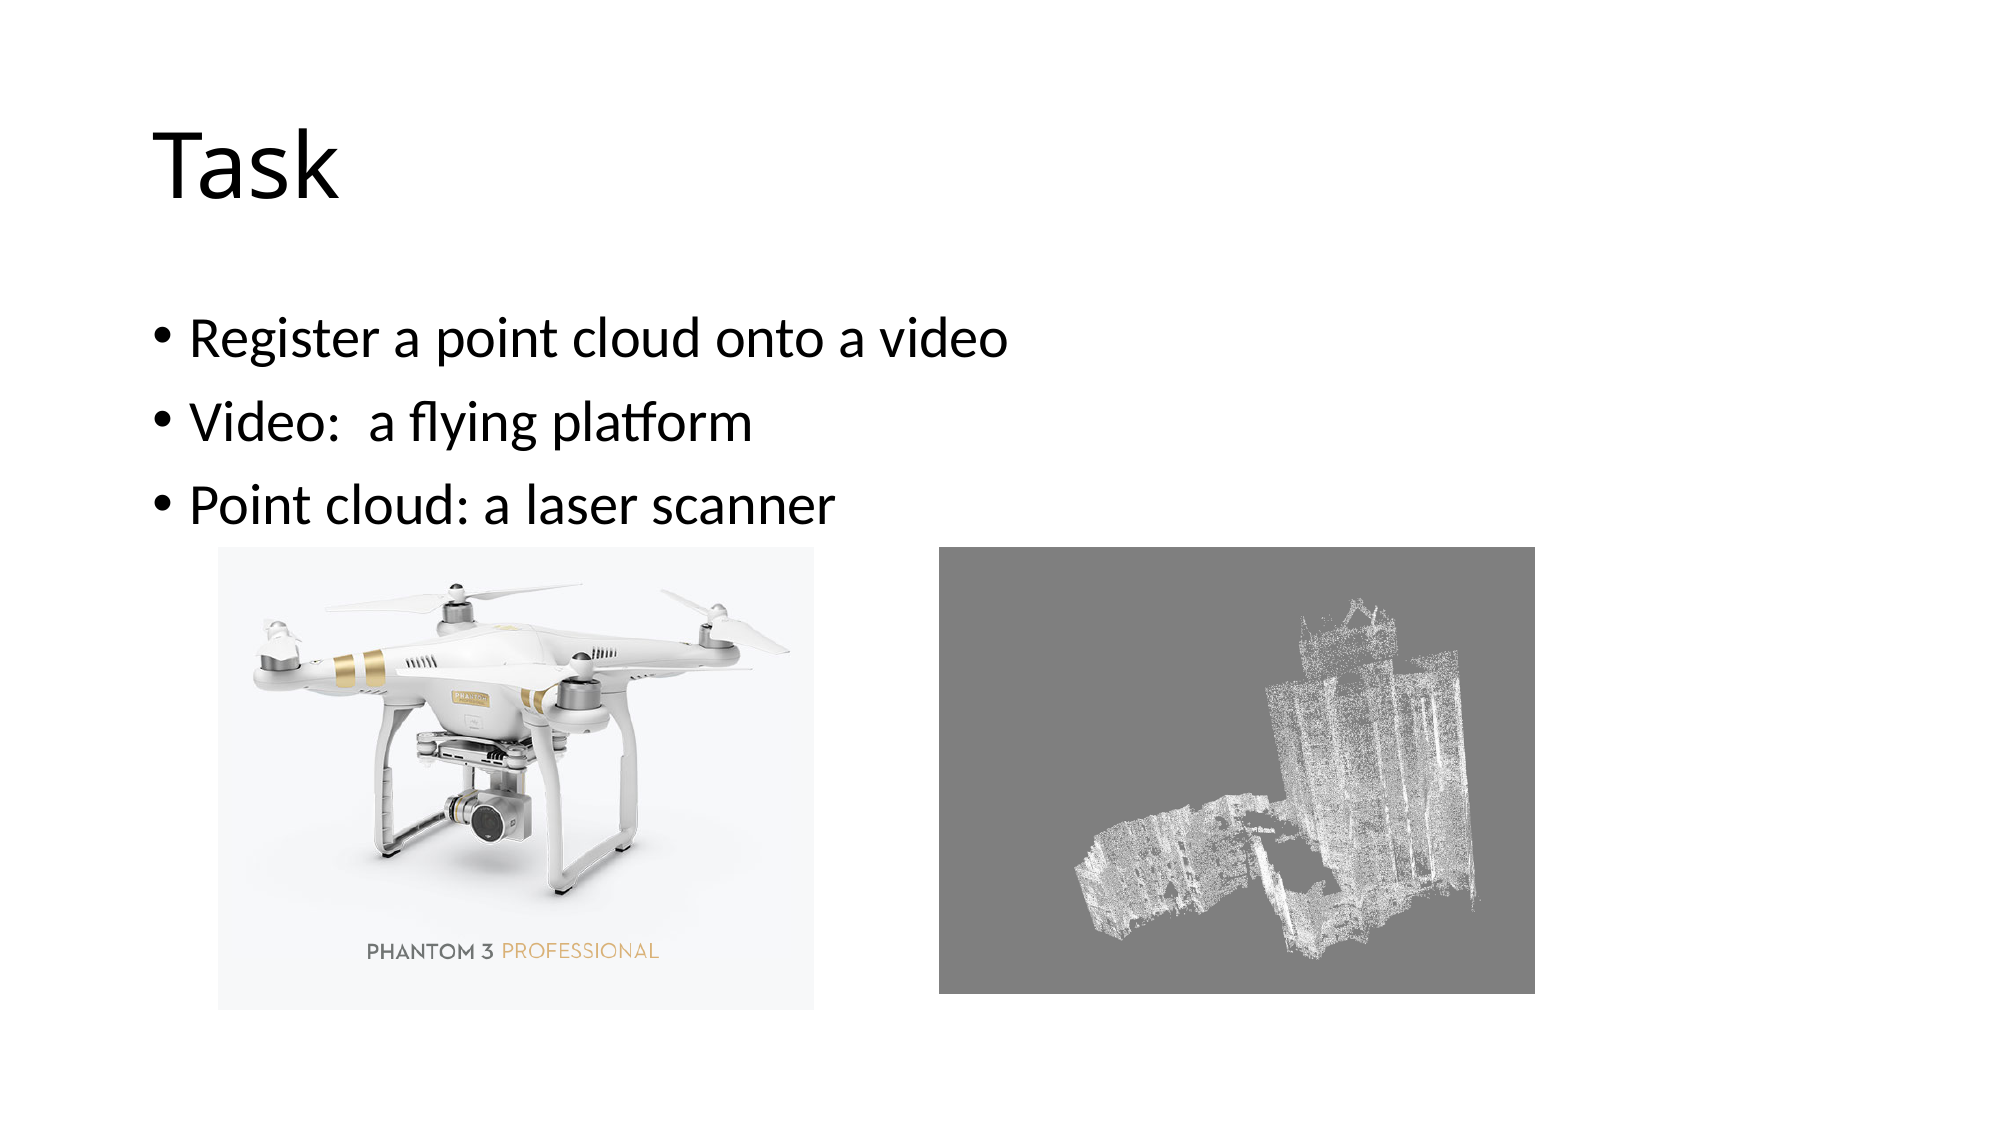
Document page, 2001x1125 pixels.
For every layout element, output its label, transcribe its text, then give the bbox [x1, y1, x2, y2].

picture [939, 547, 1535, 994]
list Register a point cloud onto a video Video: a flying platform Point cloud: a laser scanner [137, 299, 1863, 1014]
picture [218, 547, 814, 1010]
title Task [137, 59, 1863, 278]
